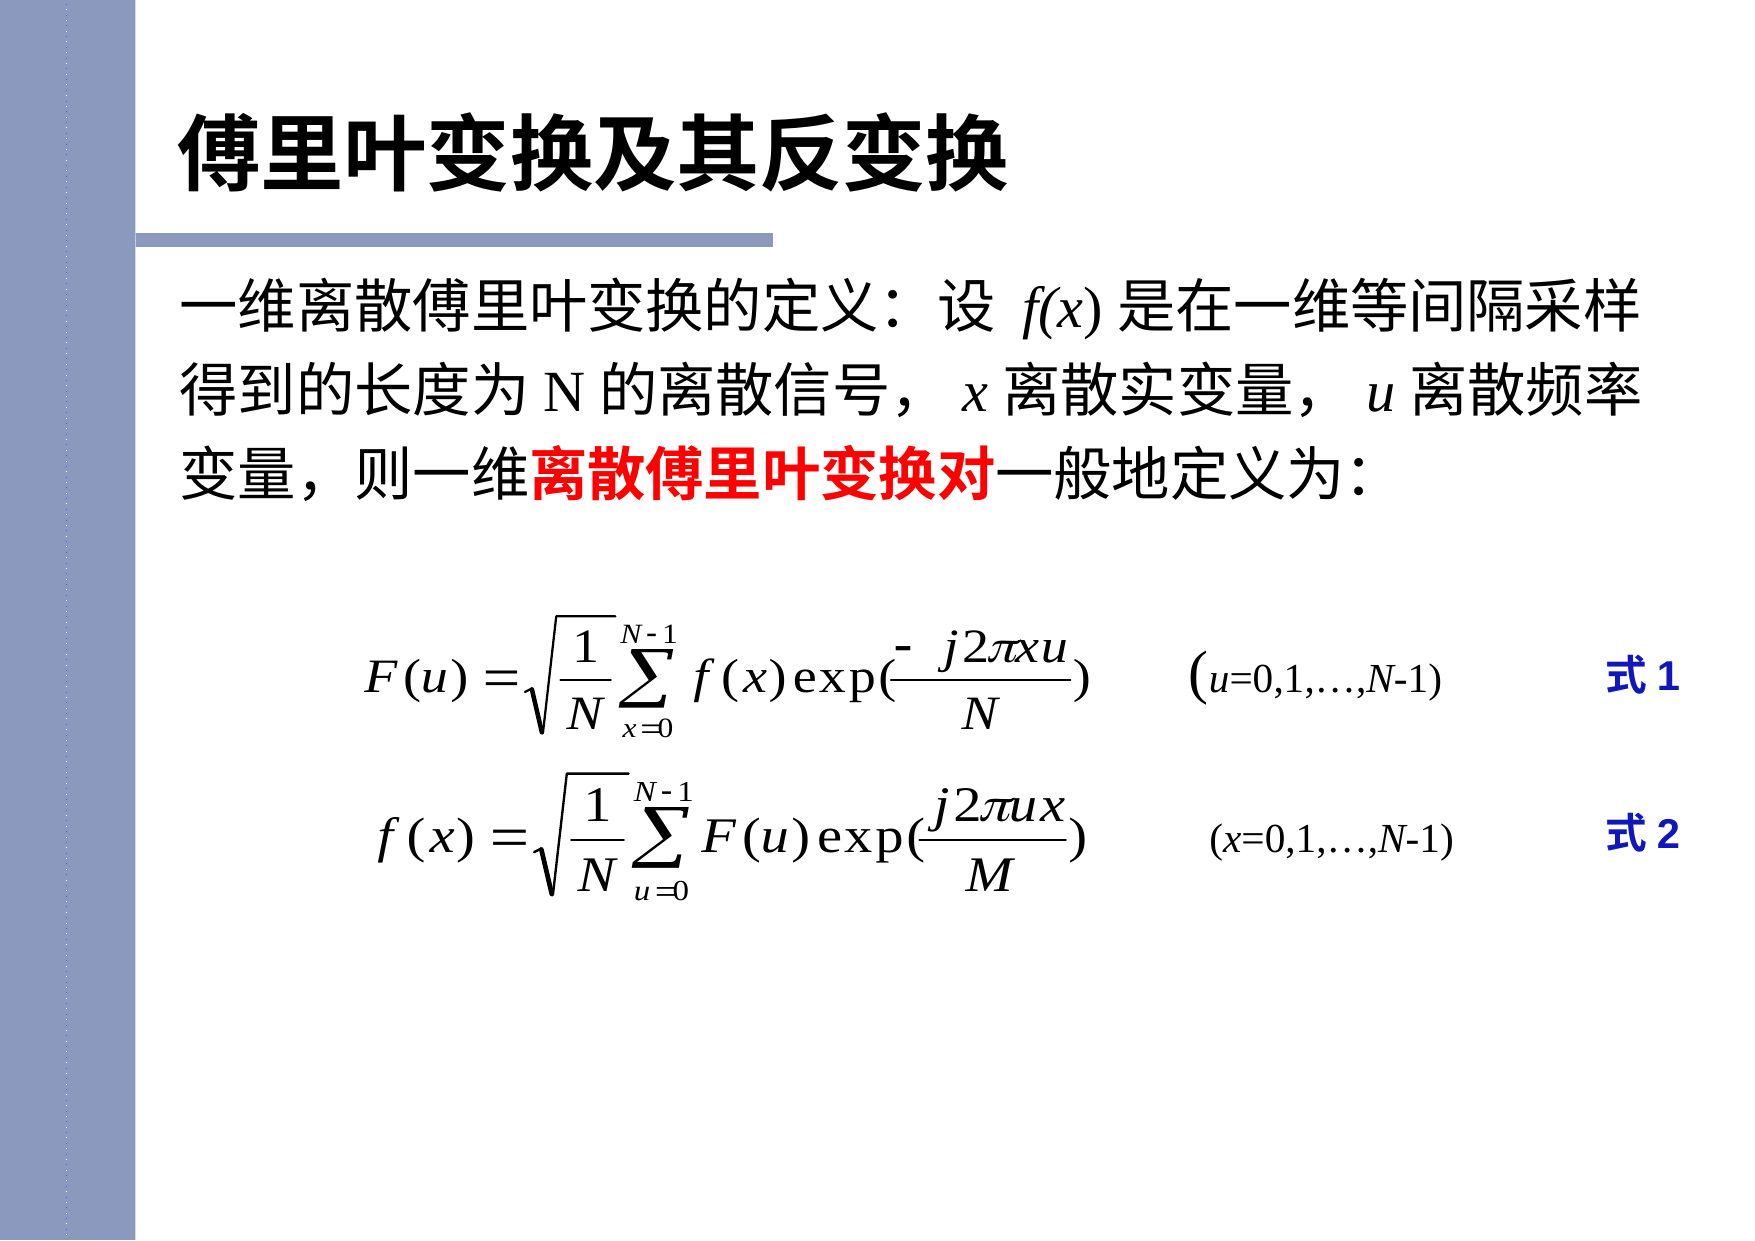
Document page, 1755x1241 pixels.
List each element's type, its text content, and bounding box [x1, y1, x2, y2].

text_box 式1 [1597, 641, 1711, 707]
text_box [0, 0, 1380, 1240]
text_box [1380, 604, 1597, 911]
text_box 式2 [1597, 799, 1729, 865]
text_box 一维离散傅里叶变换的定义：设 f(x)是在一维等间隔采样得到的长度为N的离散信号，x离散实变量，u离散频率变量，则一维离散傅里叶变换对一般地定义为： [1380, 248, 1693, 515]
